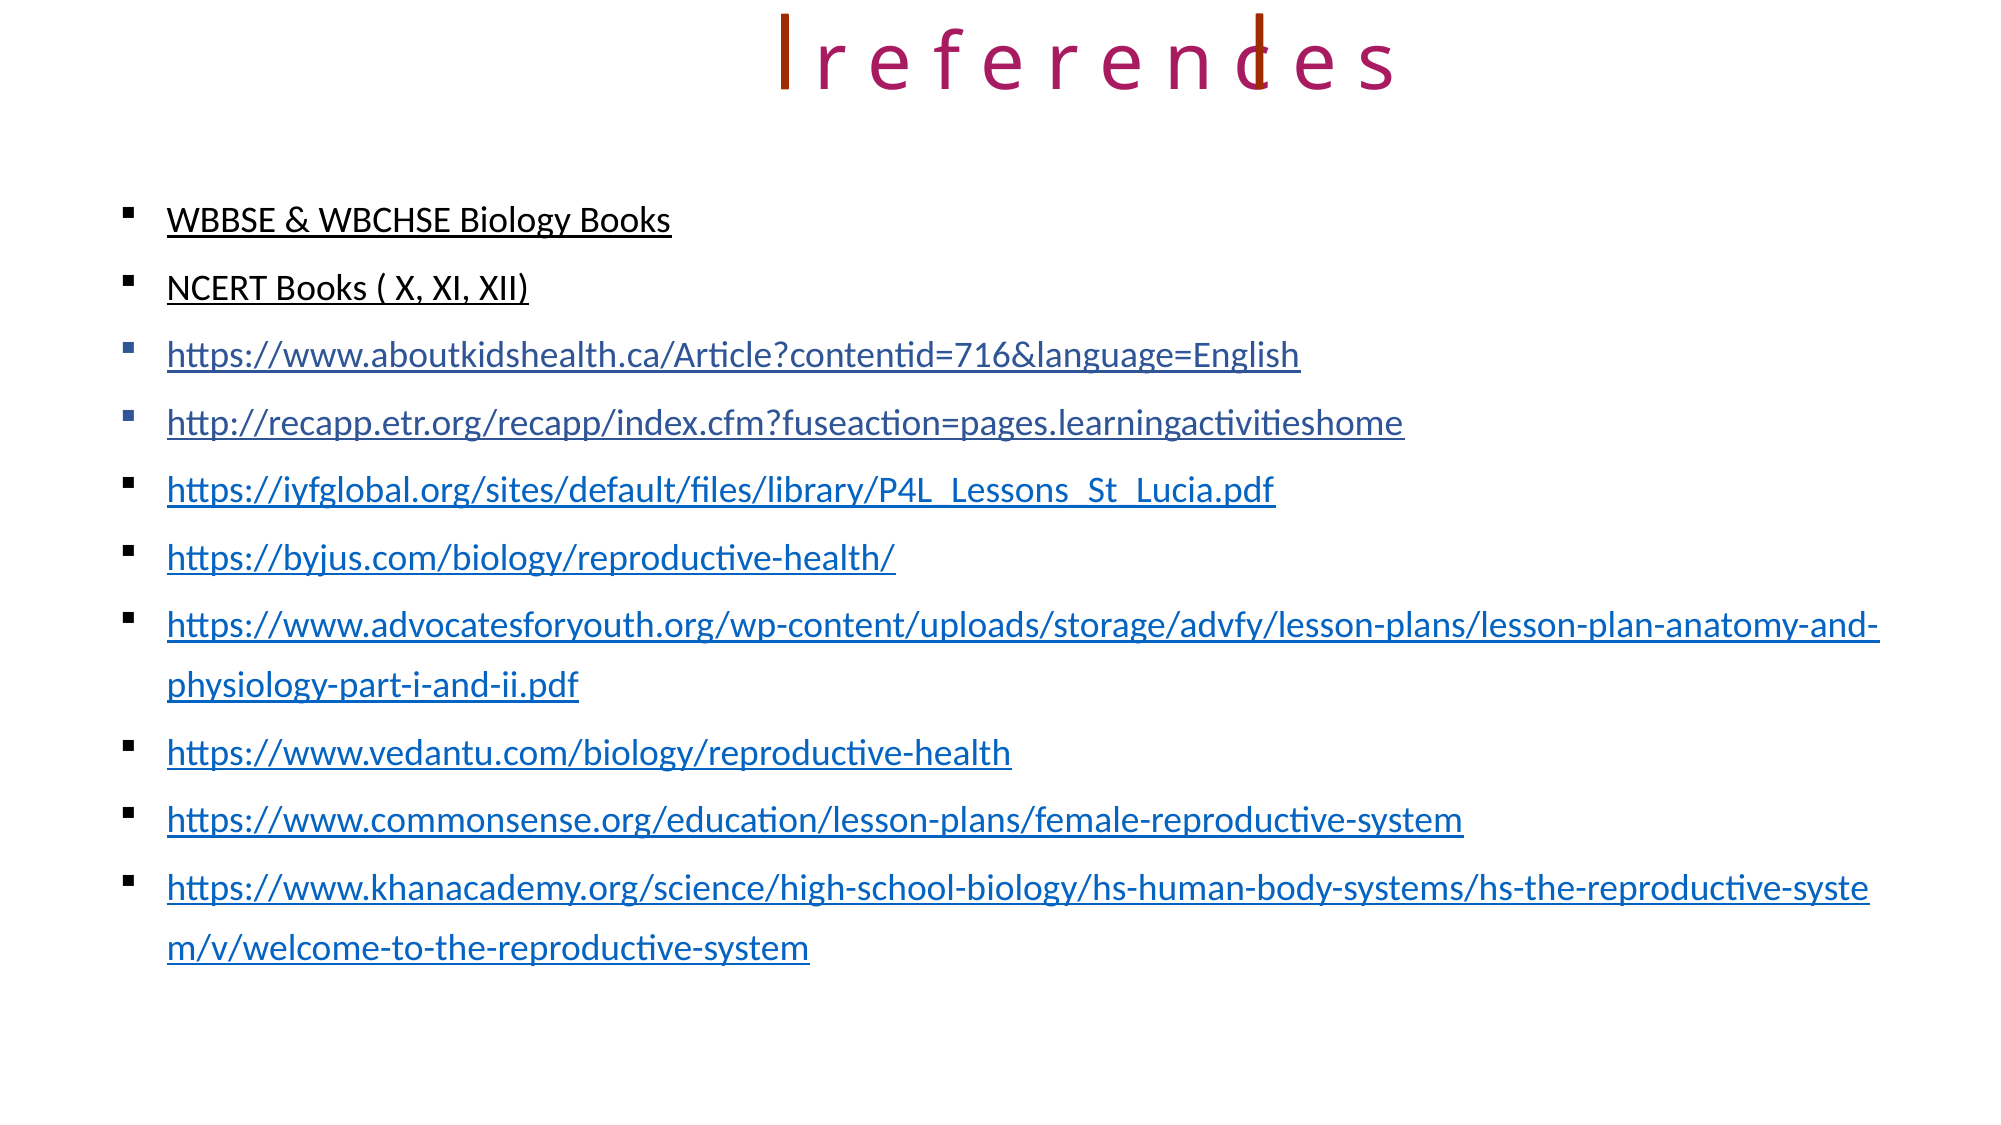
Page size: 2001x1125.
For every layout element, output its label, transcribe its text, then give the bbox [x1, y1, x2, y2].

text_box WBBSE & WBCHSE Biology Books NCERT Books ( X, XI, XII) https://www.aboutkidshealth.ca/Article?contentid=716&language=English http://recapp.etr.org/recapp/index.cfm?fuseaction=pages.learningactivitieshome https://iyfglobal.org/sites/default/files/library/P4L_Lessons_St_Lucia.pdf https://byjus.com/biology/reproductive-health/ https://www.advocatesforyouth.org/wp-content/uploads/storage/advfy/lesson-plans/lesson-plan-anatomy-and-physiology-part-i-and-ii.pdf https://www.vedantu.com/biology/reproductive-health https://www.commonsense.org/education/lesson-plans/female-reproductive-system https://www.khanacademy.org/science/high-school-biology/hs-human-body-systems/hs-the-reproductive-system/v/welcome-to-the-reproductive-system [104, 165, 1896, 1125]
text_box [782, 3, 1688, 115]
